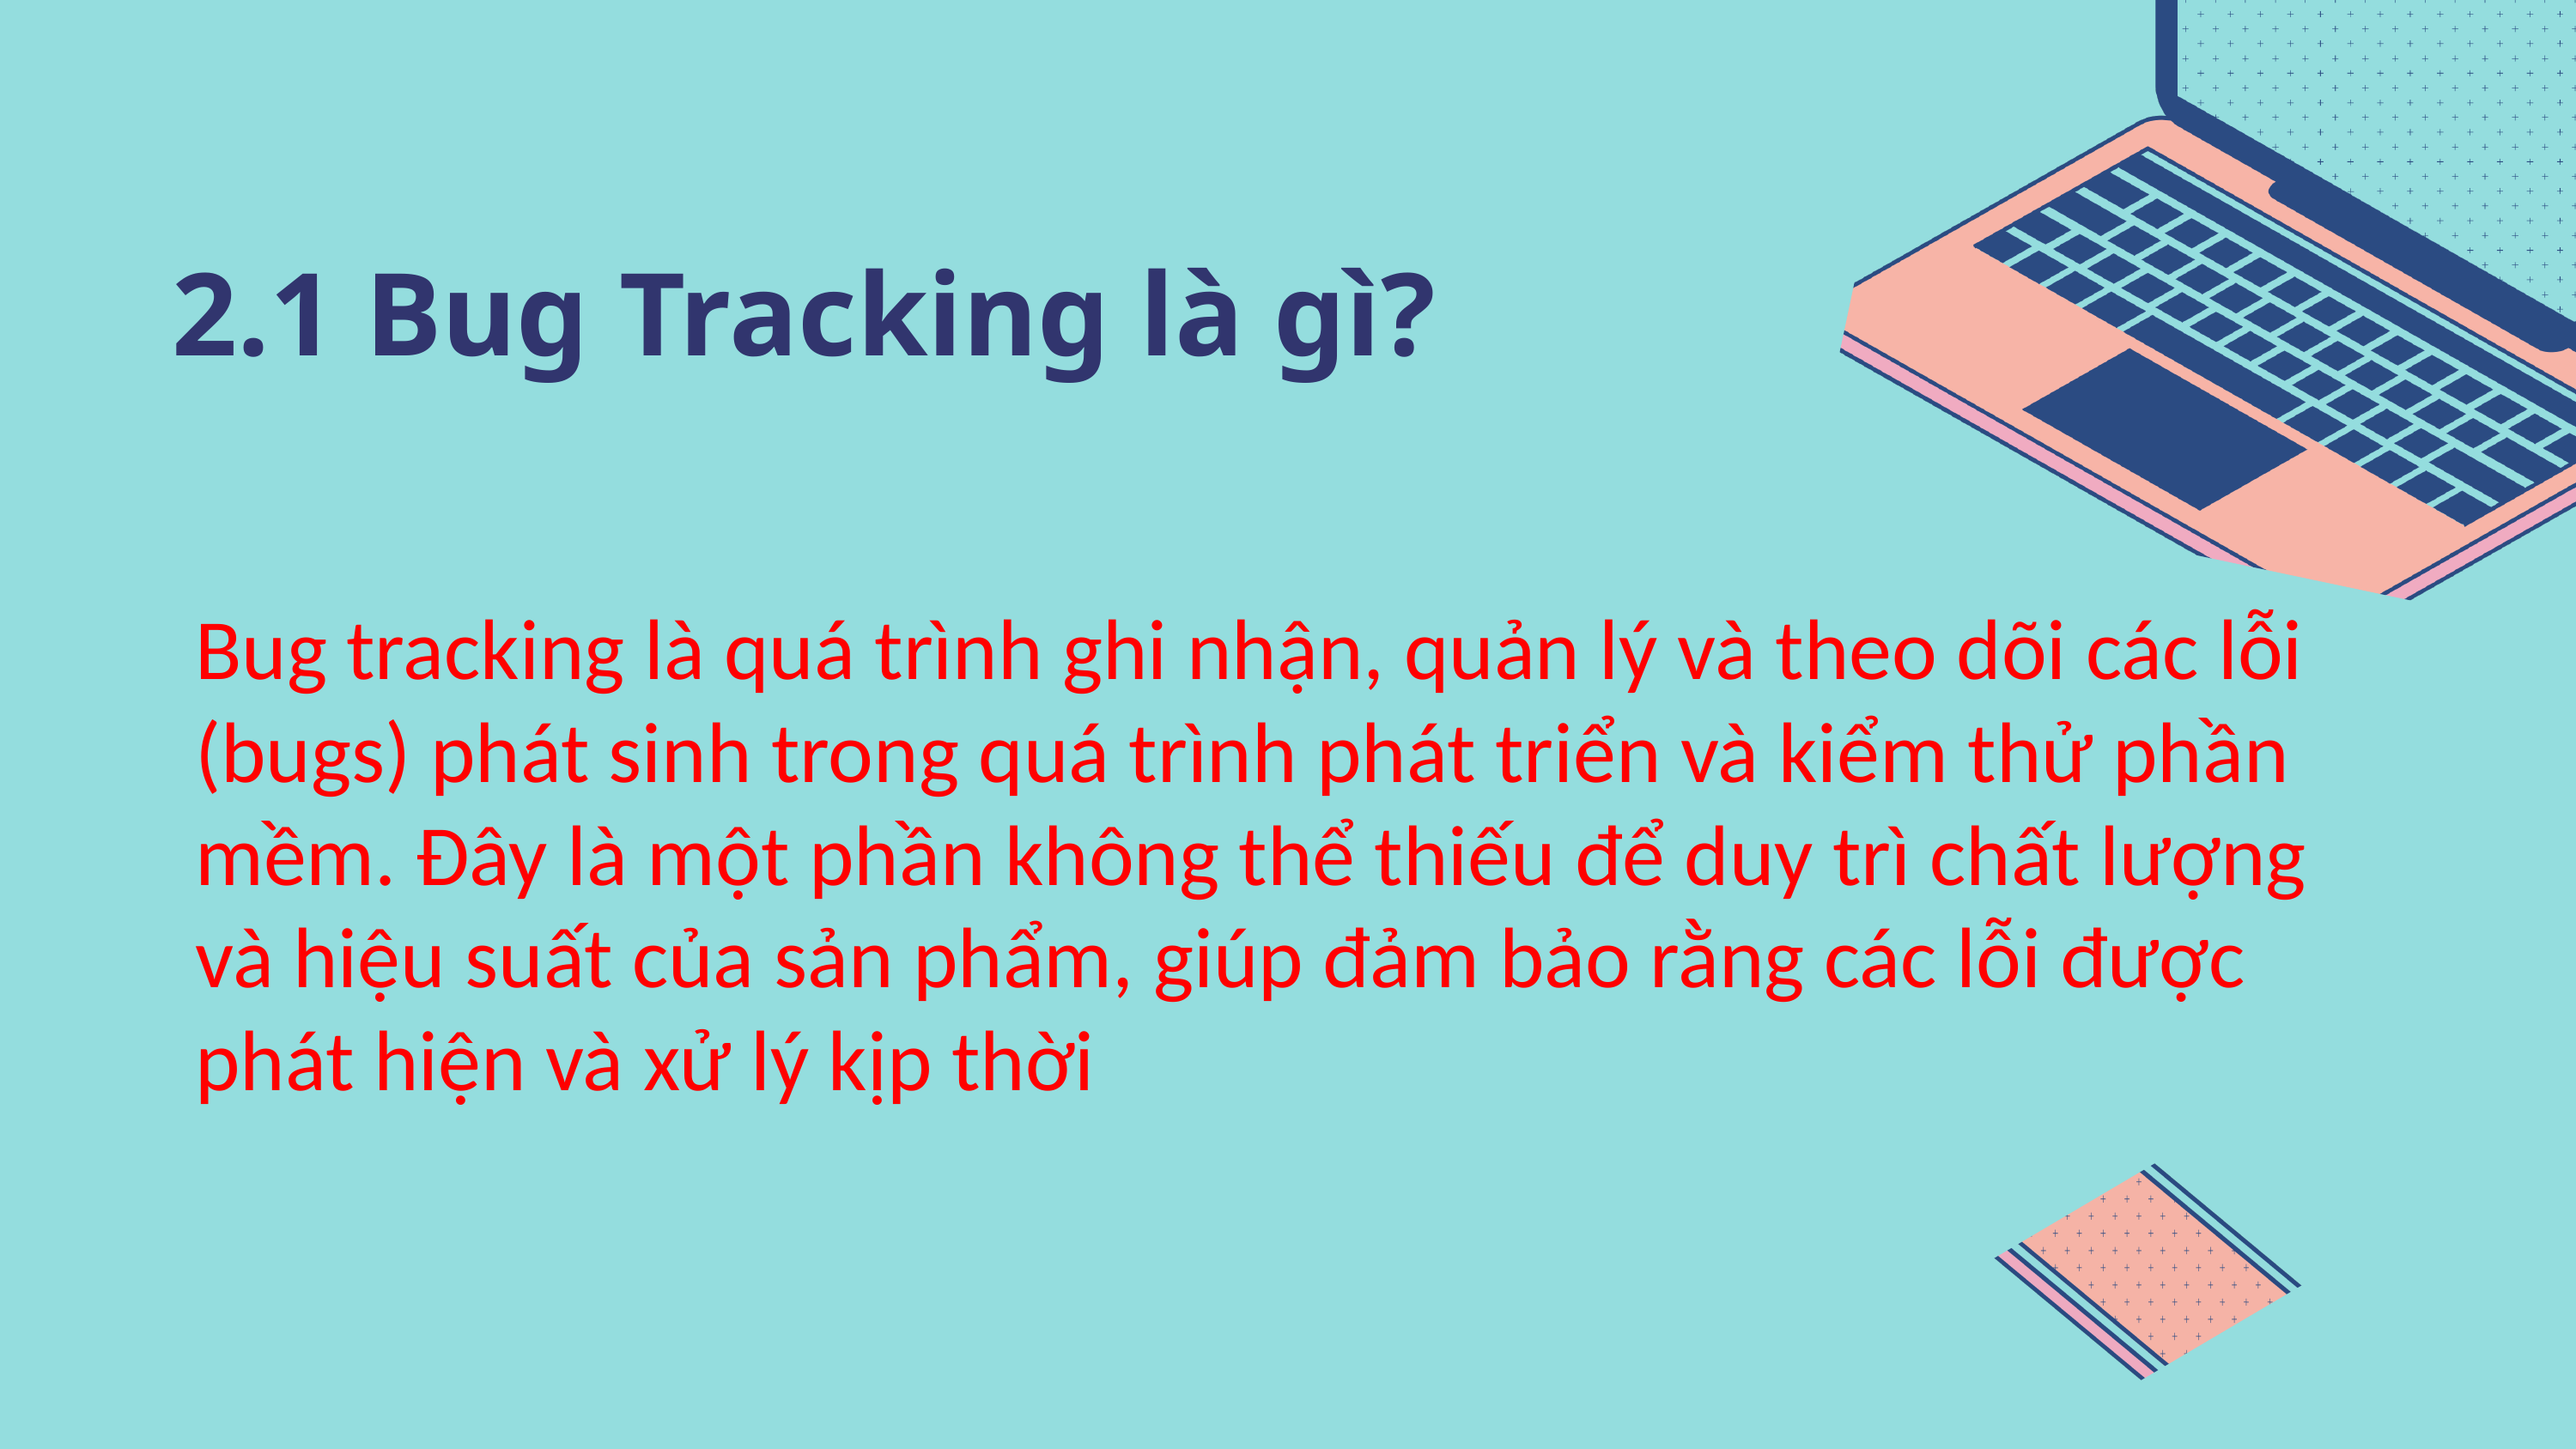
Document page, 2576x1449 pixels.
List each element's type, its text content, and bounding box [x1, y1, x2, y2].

text_box [1976, 1119, 2320, 1424]
text_box [1814, 0, 2576, 631]
text_box 2.1 Bug Tracking là gì? [171, 241, 2501, 379]
text_box Bug tracking là quá trình ghi nhận, quản lý và theo dõi các lỗi (bugs) phát sinh trong quá trình phát triển và kiểm thử phần mềm. Đây là một phần không thể thiếu để duy trì chất lượng và hiệu suất của sản phẩm, giúp đảm bảo rằng các lỗi được phát hiện và xử lý kịp thời [53, 586, 2404, 1115]
